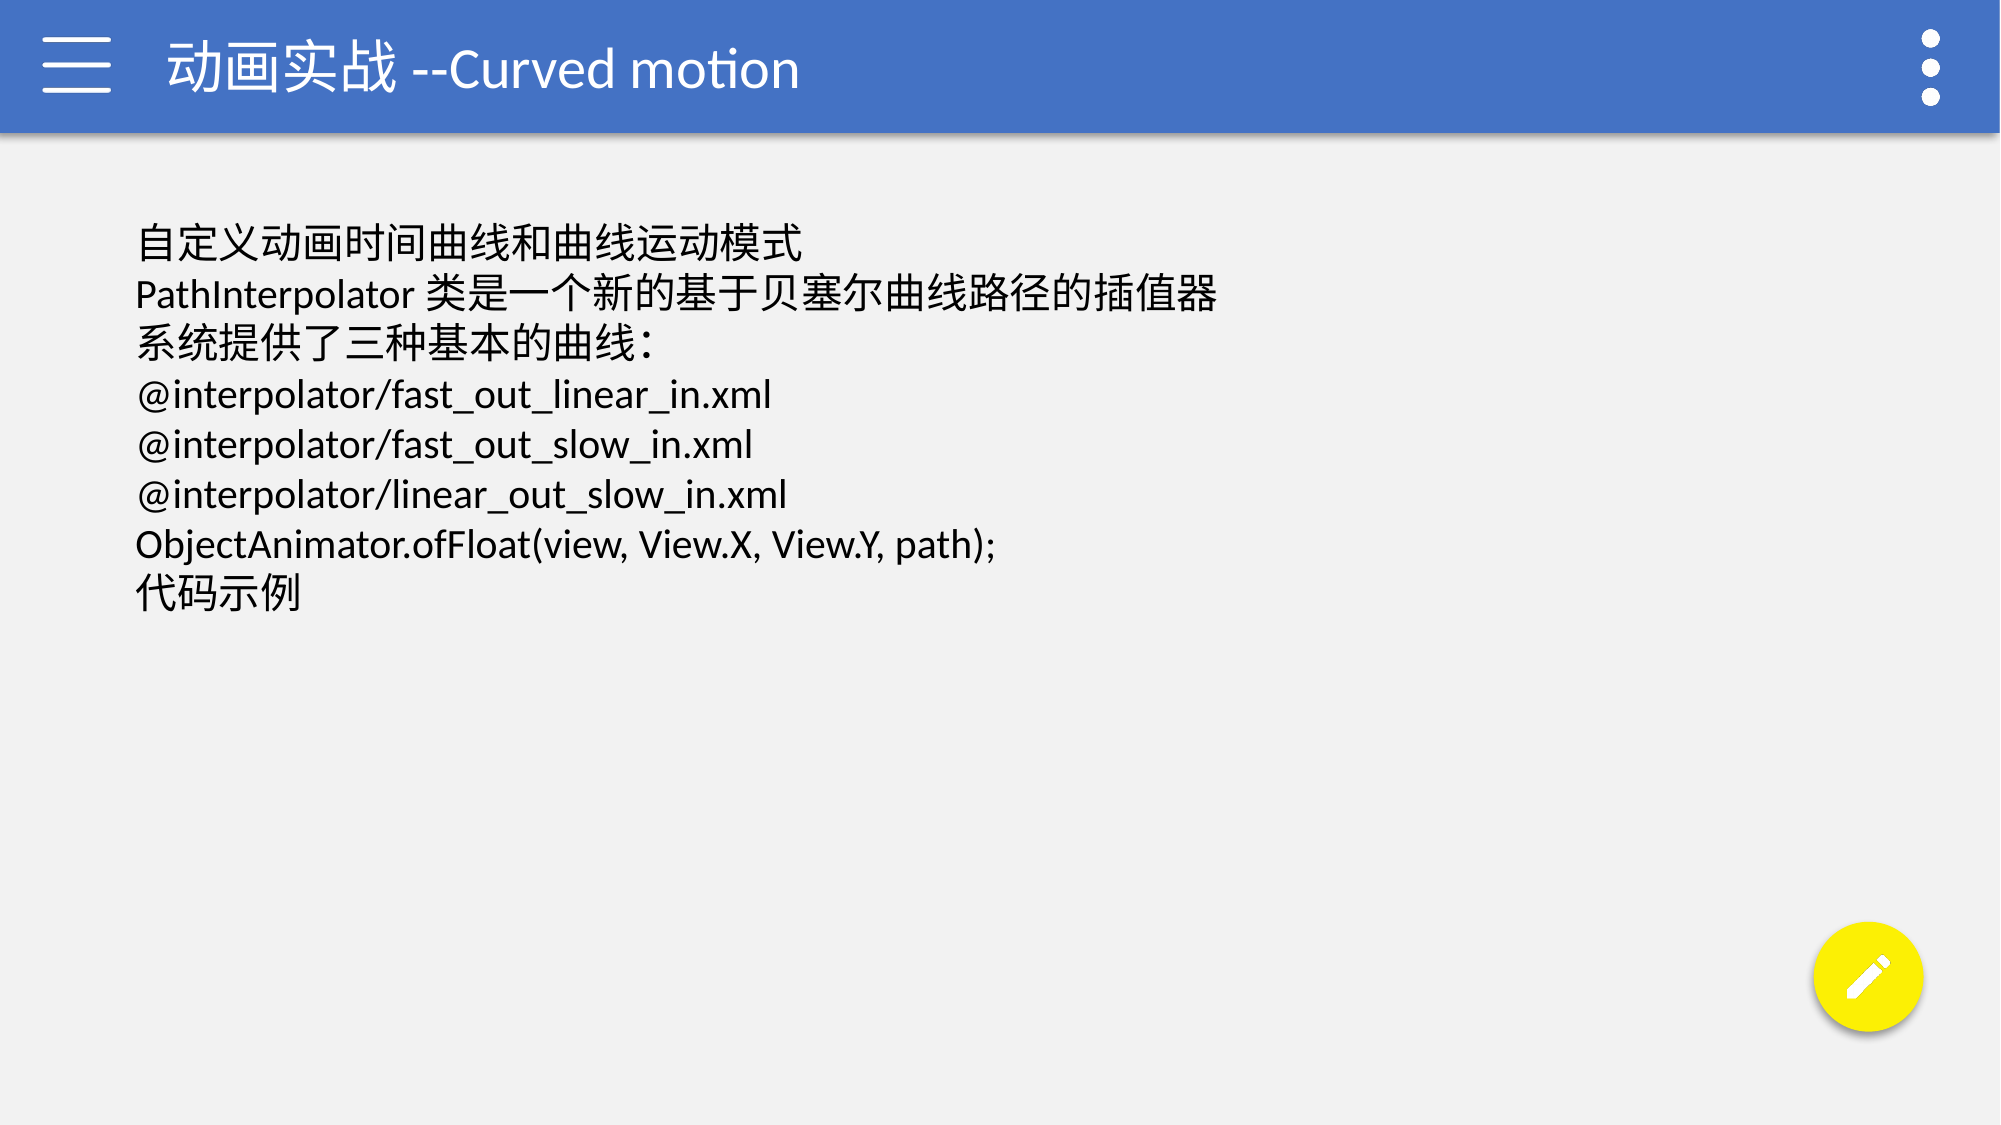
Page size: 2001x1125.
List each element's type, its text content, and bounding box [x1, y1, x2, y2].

picture [31, 29, 121, 101]
picture [1891, 29, 1969, 106]
text_box 动画实战--Curved motion [0, 0, 2000, 134]
text_box 自定义动画时间曲线和曲线运动模式 PathInterpolator类是一个新的基于贝塞尔曲线路径的插值器 系统提供了三种基本的曲线： @interpolator/fast_out_linear_in.xml @interpolator/fast_out_slow_in.xml @interpolator/linear_out_slow_in.xml ObjectAnimator.ofFloat(view, View.X, View.Y, path); 代码示例 [120, 209, 1892, 625]
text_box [1813, 921, 1924, 1032]
